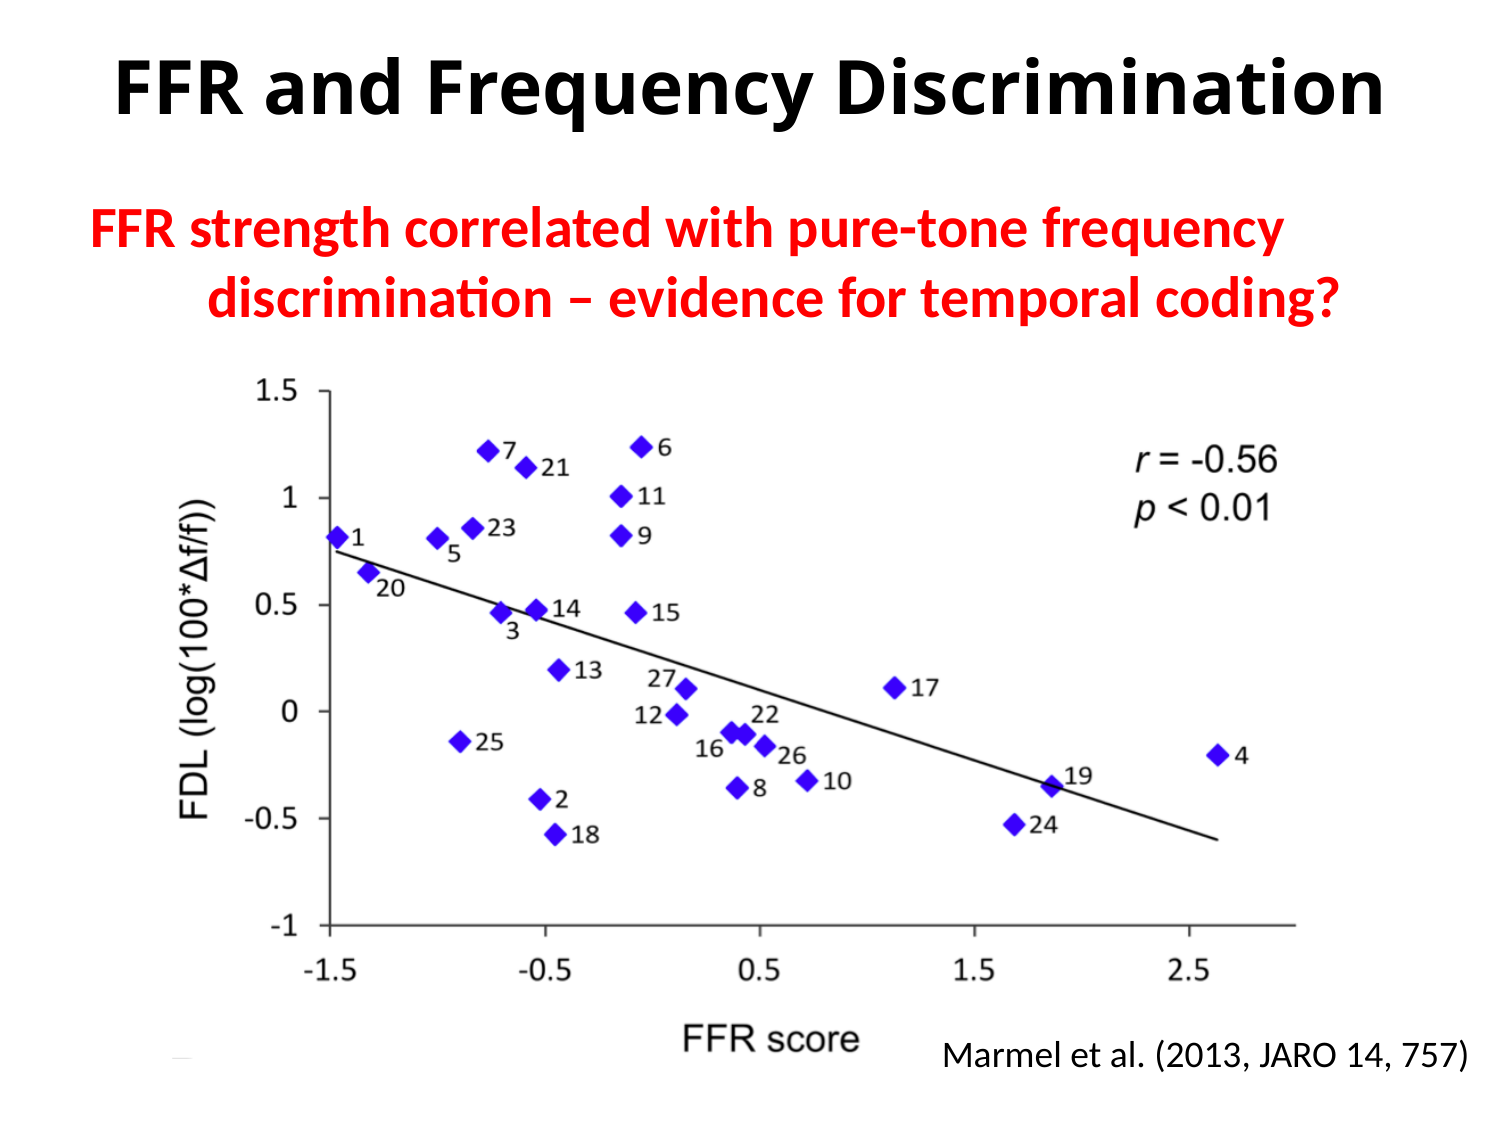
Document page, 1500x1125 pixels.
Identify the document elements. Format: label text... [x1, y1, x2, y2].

text_box FFR strength correlated with pure-tone frequency discrimination – evidence for temporal coding? [74, 231, 1413, 335]
text_box FFR and Frequency Discrimination [0, 42, 1500, 231]
picture [171, 376, 1319, 1059]
text_box Marmel et al. (2013, JARO 14, 757) [927, 1023, 1489, 1083]
